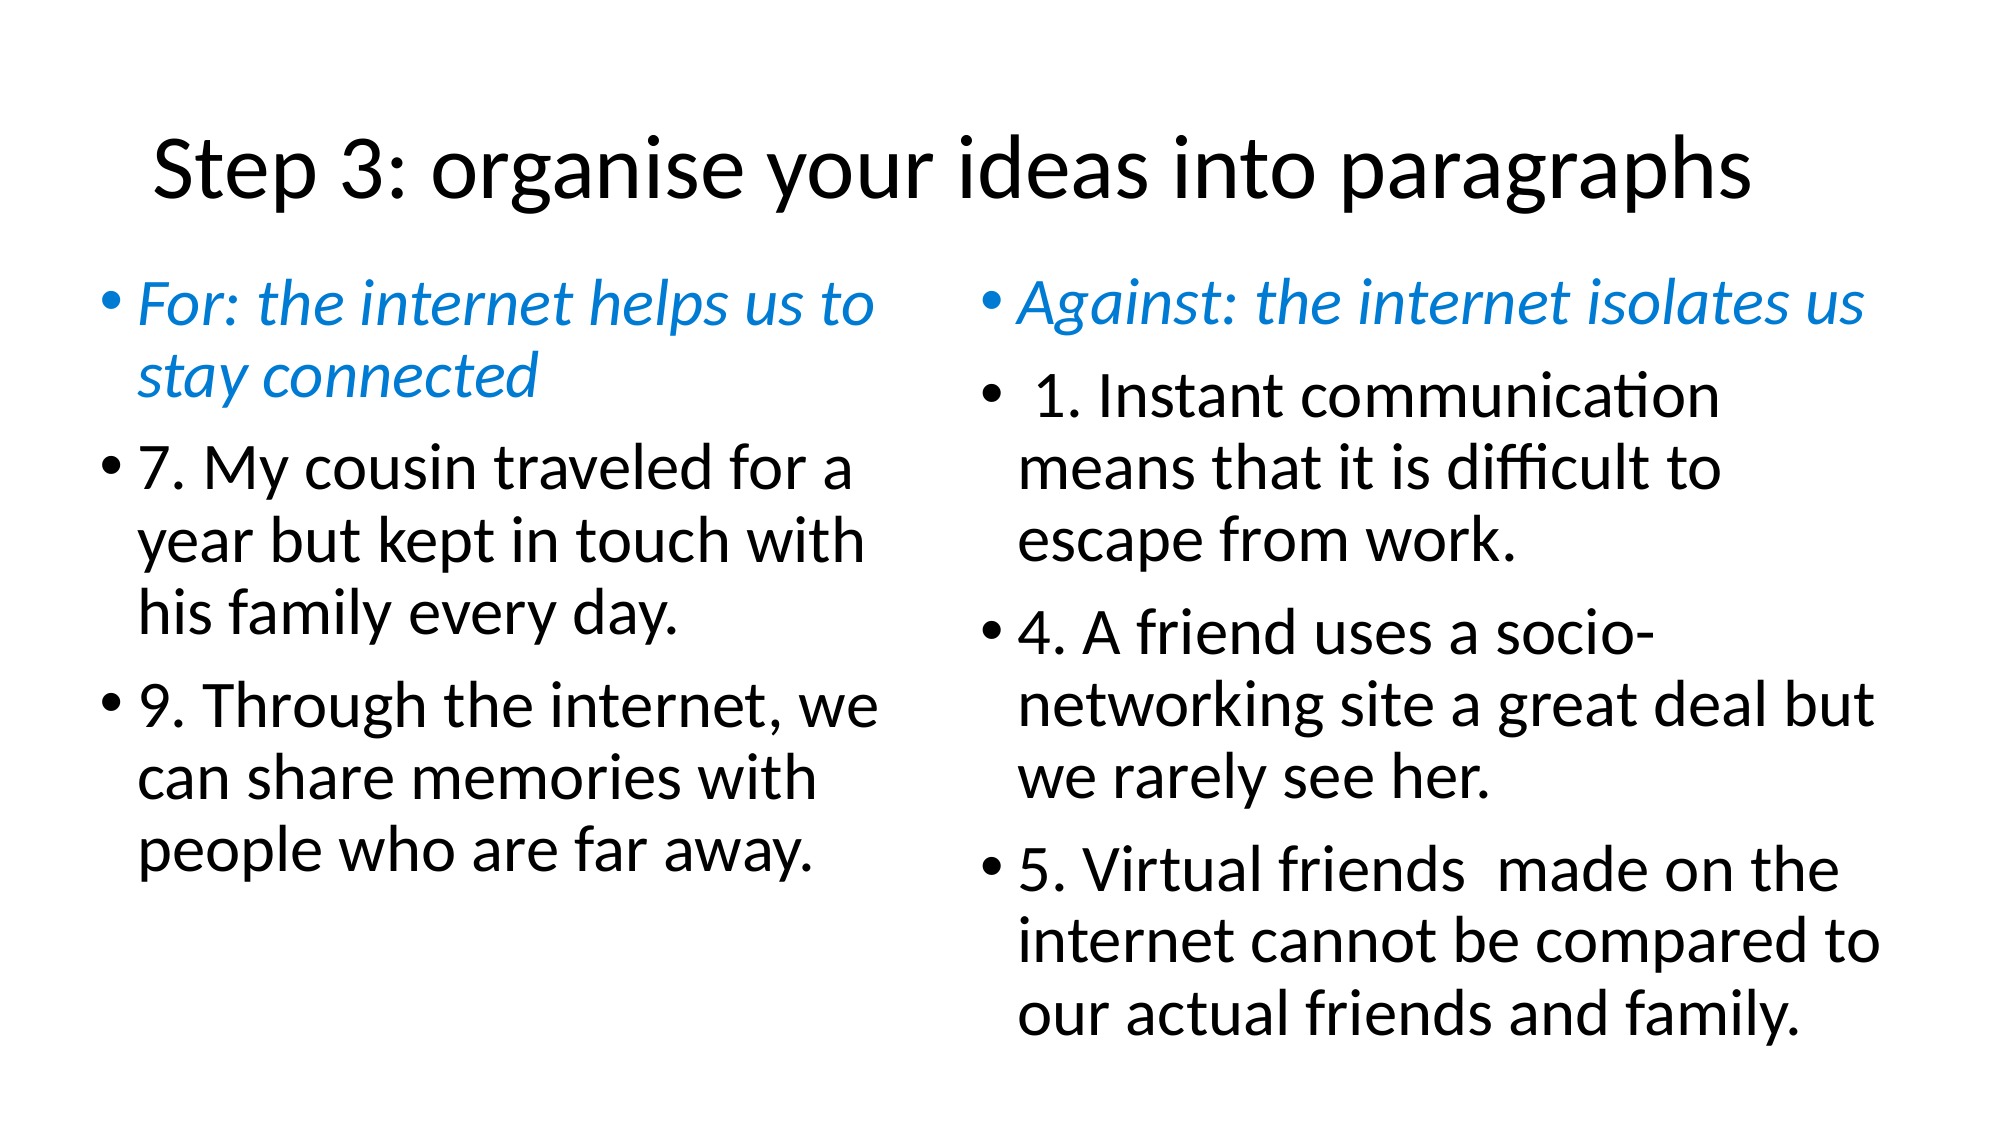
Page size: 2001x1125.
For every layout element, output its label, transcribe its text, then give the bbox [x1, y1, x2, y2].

title Step 3: organise your ideas into paragraphs [137, 59, 1863, 278]
list Against: the internet isolates us 1. Instant communication means that it is difficult to escape from work. 4. A friend uses a socio-networking site a great deal but we rarely see her. 5. Virtual friends made on the internet cannot be compared to our actual friends and family. [965, 260, 1926, 1048]
list For: the internet helps us to stay connected 7. My cousin traveled for a year but kept in touch with his family every day. 9. Through the internet, we can share memories with people who are far away. [84, 260, 935, 1014]
